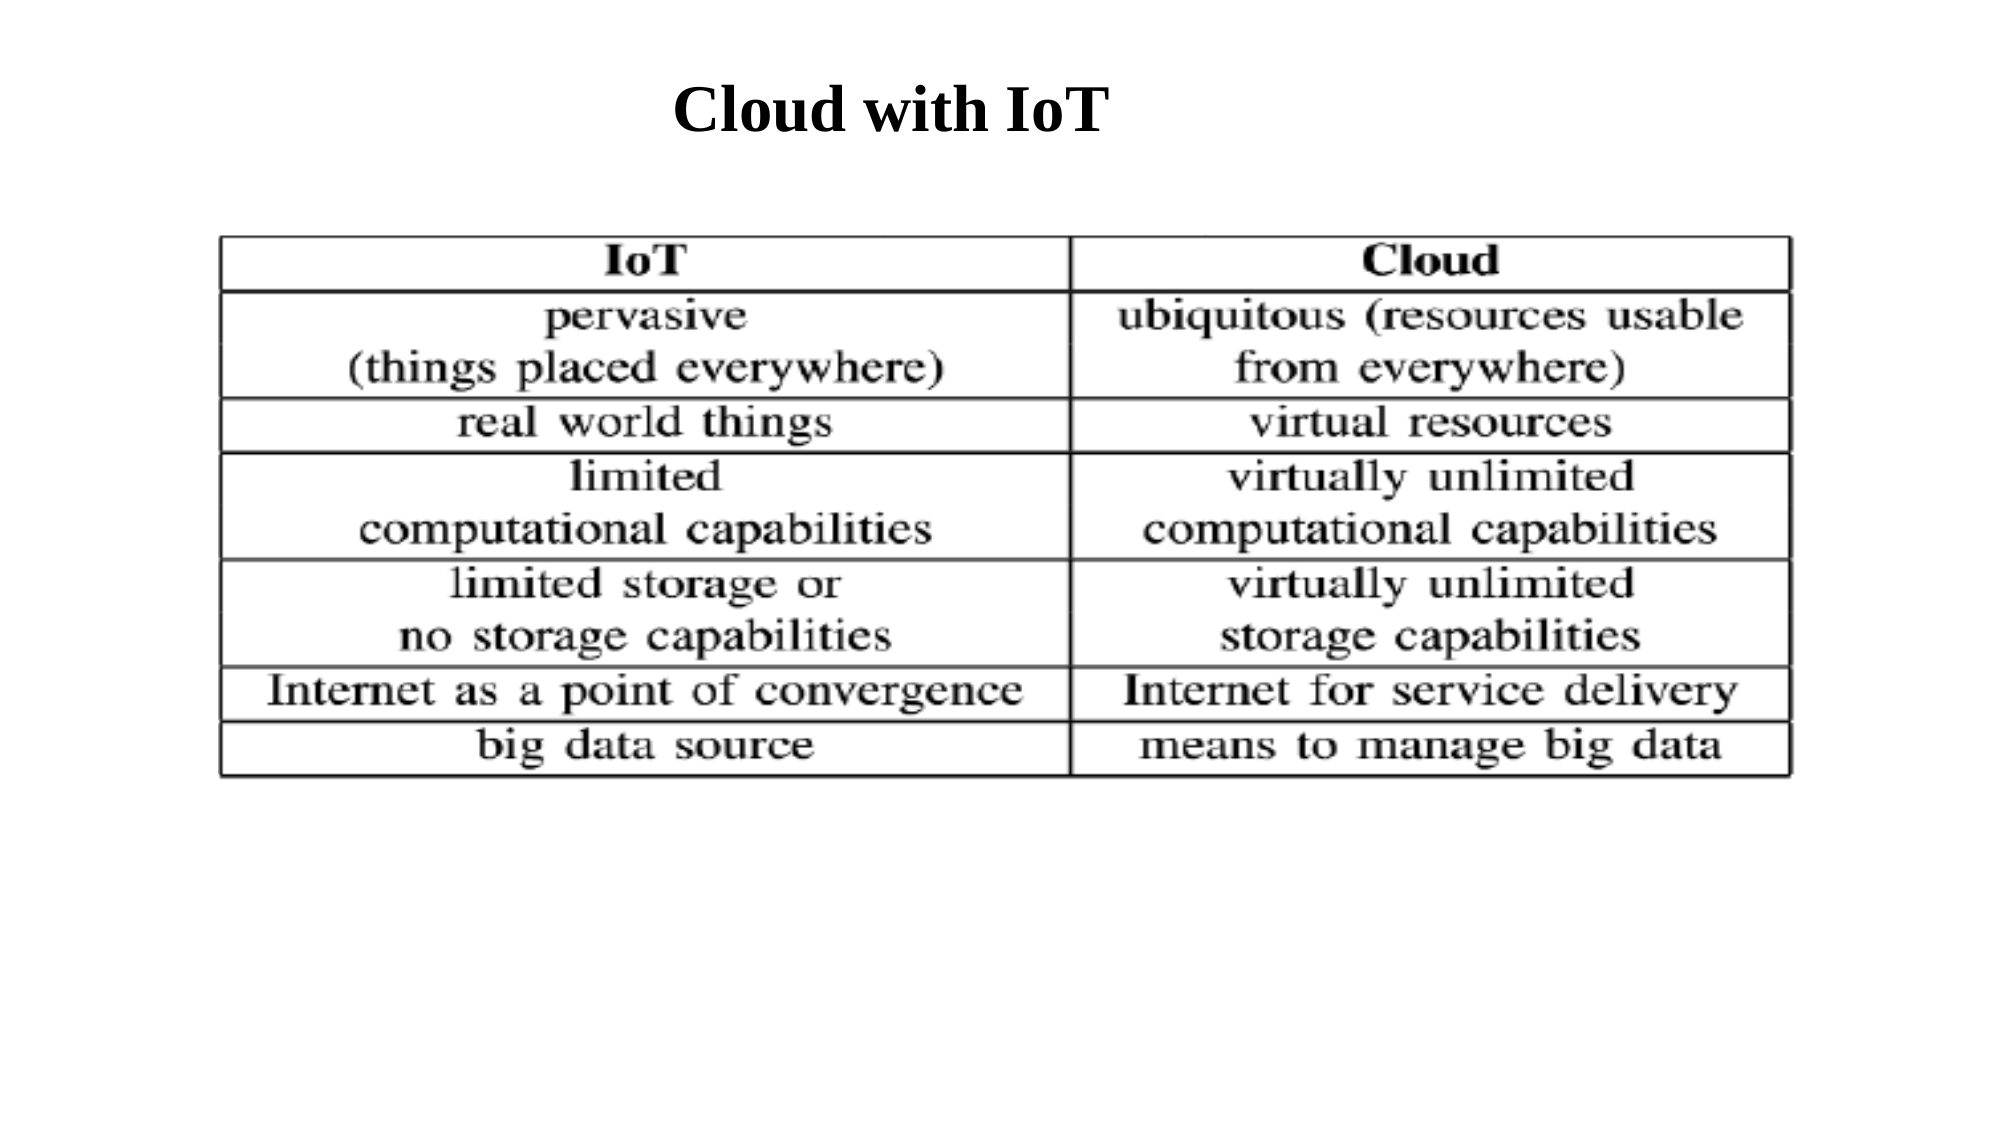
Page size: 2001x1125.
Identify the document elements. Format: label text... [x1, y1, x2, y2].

text_box Cloud with IoT [18, 57, 1780, 153]
text_box [39, 192, 1958, 1050]
picture [218, 234, 1798, 786]
